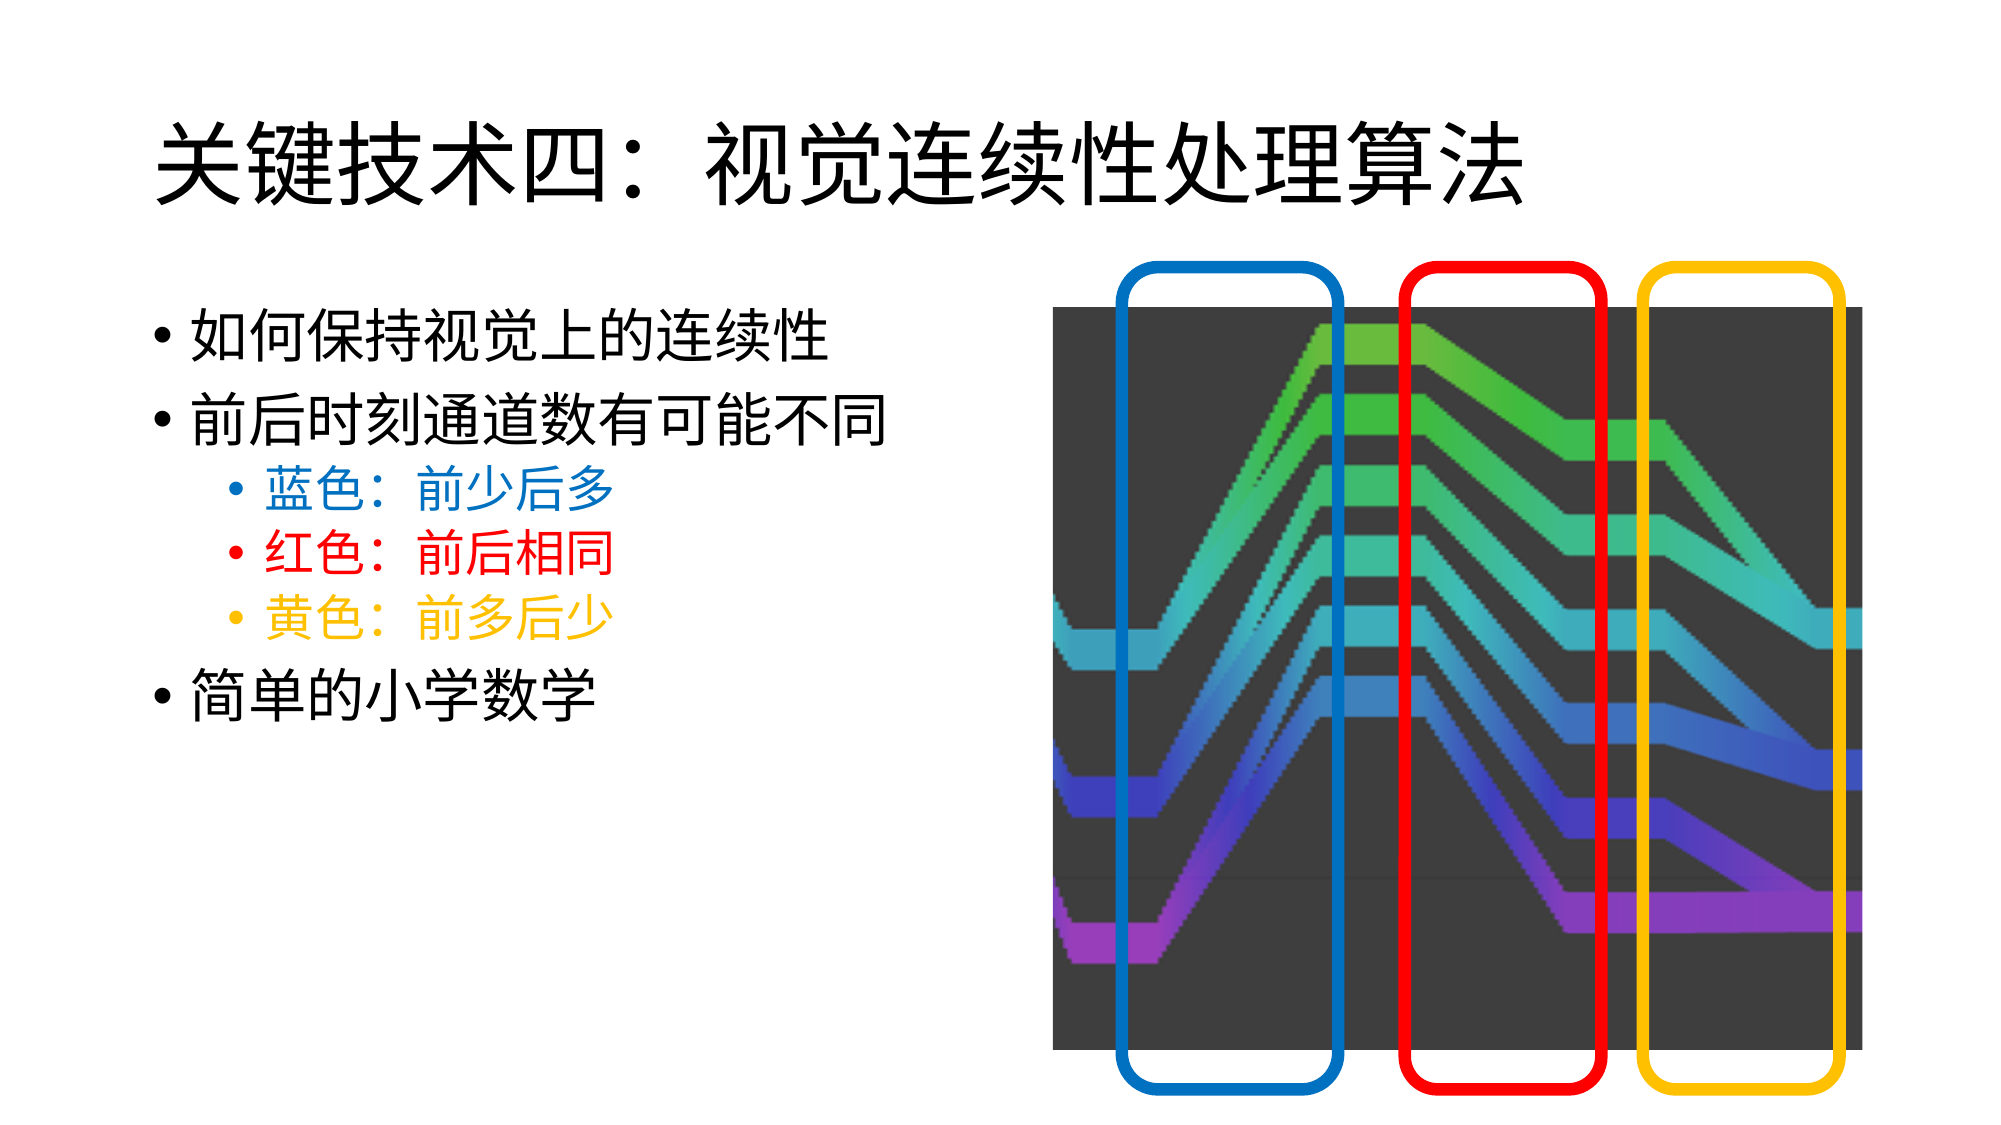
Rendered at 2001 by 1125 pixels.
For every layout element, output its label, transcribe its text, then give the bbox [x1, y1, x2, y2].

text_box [1052, 267, 1863, 1090]
title 关键技术四：视觉连续性处理算法 [137, 59, 1863, 278]
list 如何保持视觉上的连续性 前后时刻通道数有可能不同 蓝色：前少后多 红色：前后相同 黄色：前多后少 简单的小学数学 [137, 299, 1052, 1014]
